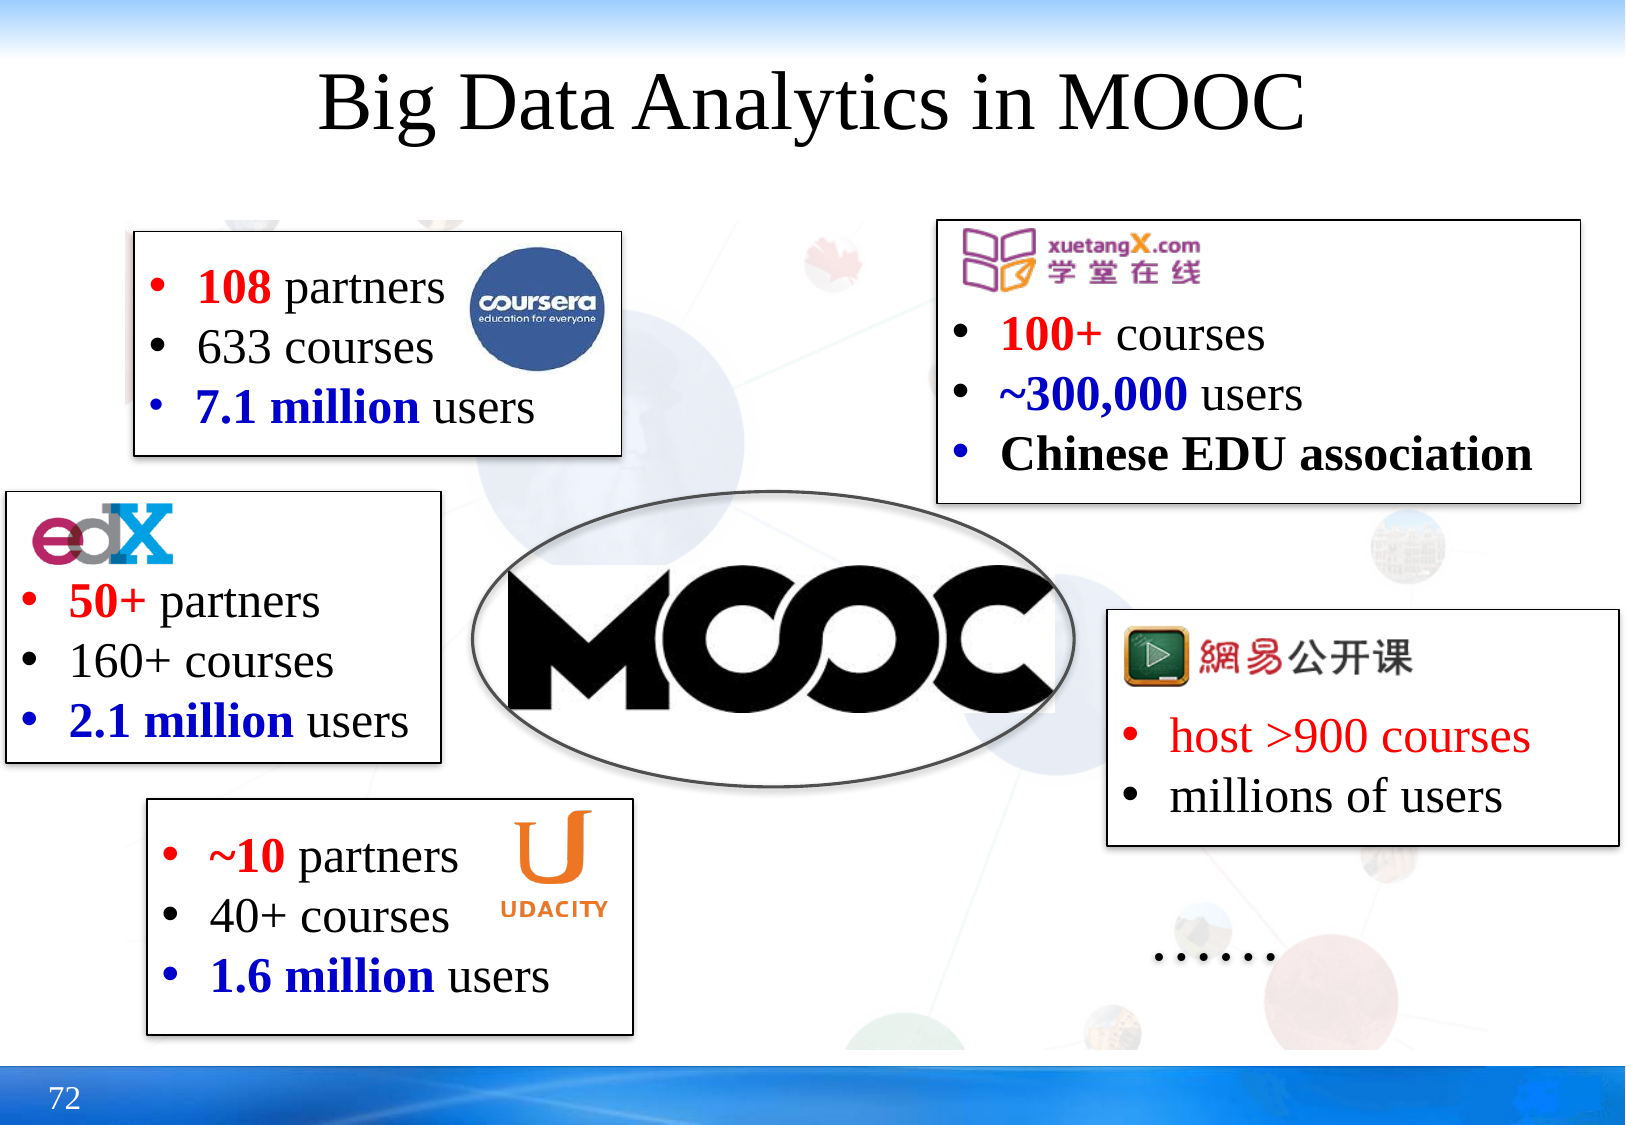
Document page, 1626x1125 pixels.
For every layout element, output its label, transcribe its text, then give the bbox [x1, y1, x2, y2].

picture [0, 1066, 1625, 1125]
title Big Data Analytics in MOOC [44, 30, 1581, 162]
text_box 50+ partners 160+ courses 2.1 million users [5, 491, 119, 764]
text_box 100+ courses ~300,000 users Chinese EDU association [1487, 219, 1581, 504]
picture [32, 219, 1488, 1051]
text_box host >900 courses millions of users [1491, 609, 1620, 847]
